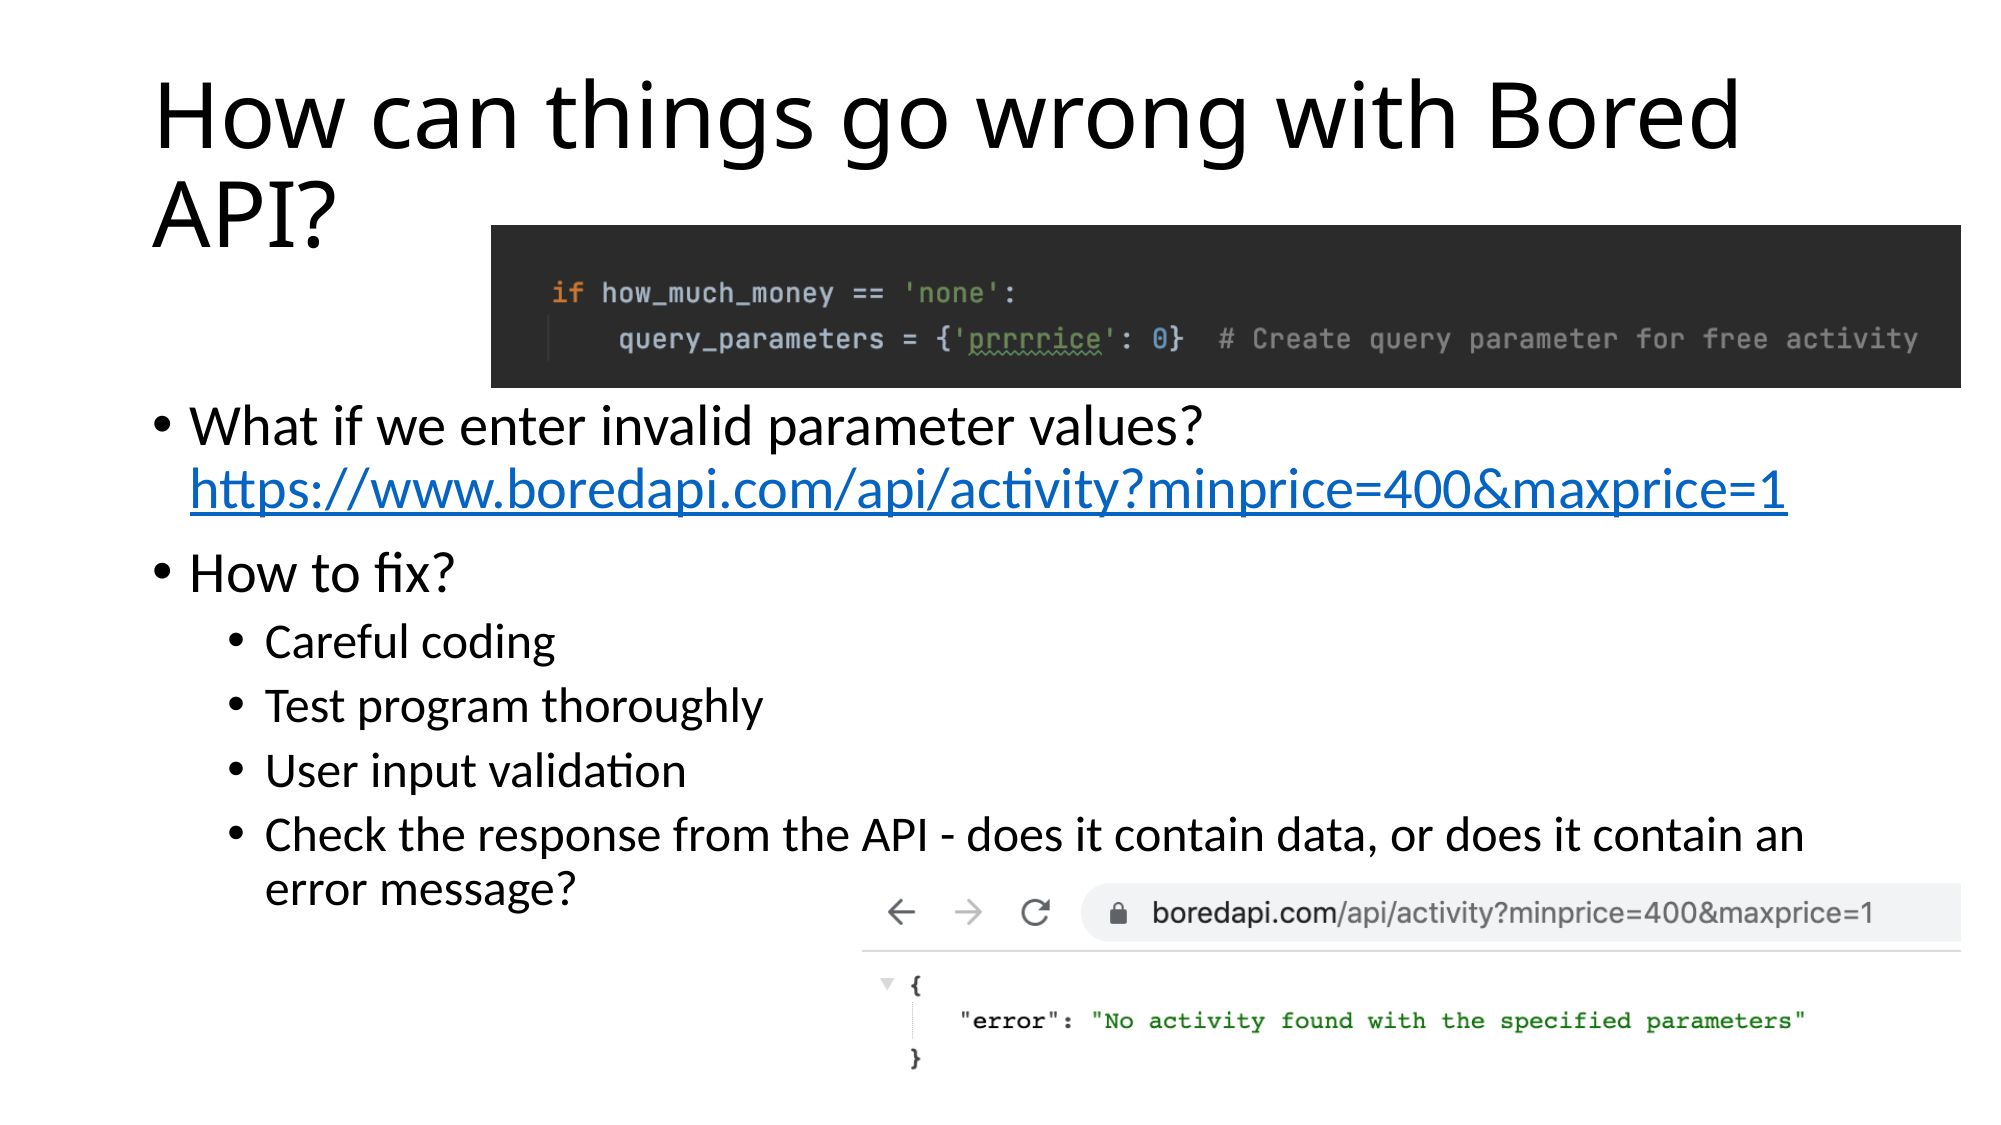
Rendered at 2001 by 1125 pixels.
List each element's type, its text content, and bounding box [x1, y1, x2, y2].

picture [862, 876, 1961, 1125]
title How can things go wrong with Bored API? [137, 59, 1863, 278]
list What if we enter invalid parameter values? https://www.boredapi.com/api/activity?minprice=400&maxprice=1 How to fix? Careful coding Test program thoroughly User input validation Check the response from the API - does it contain data, or does it contain an error message? [137, 387, 1917, 1014]
picture [491, 225, 1961, 388]
